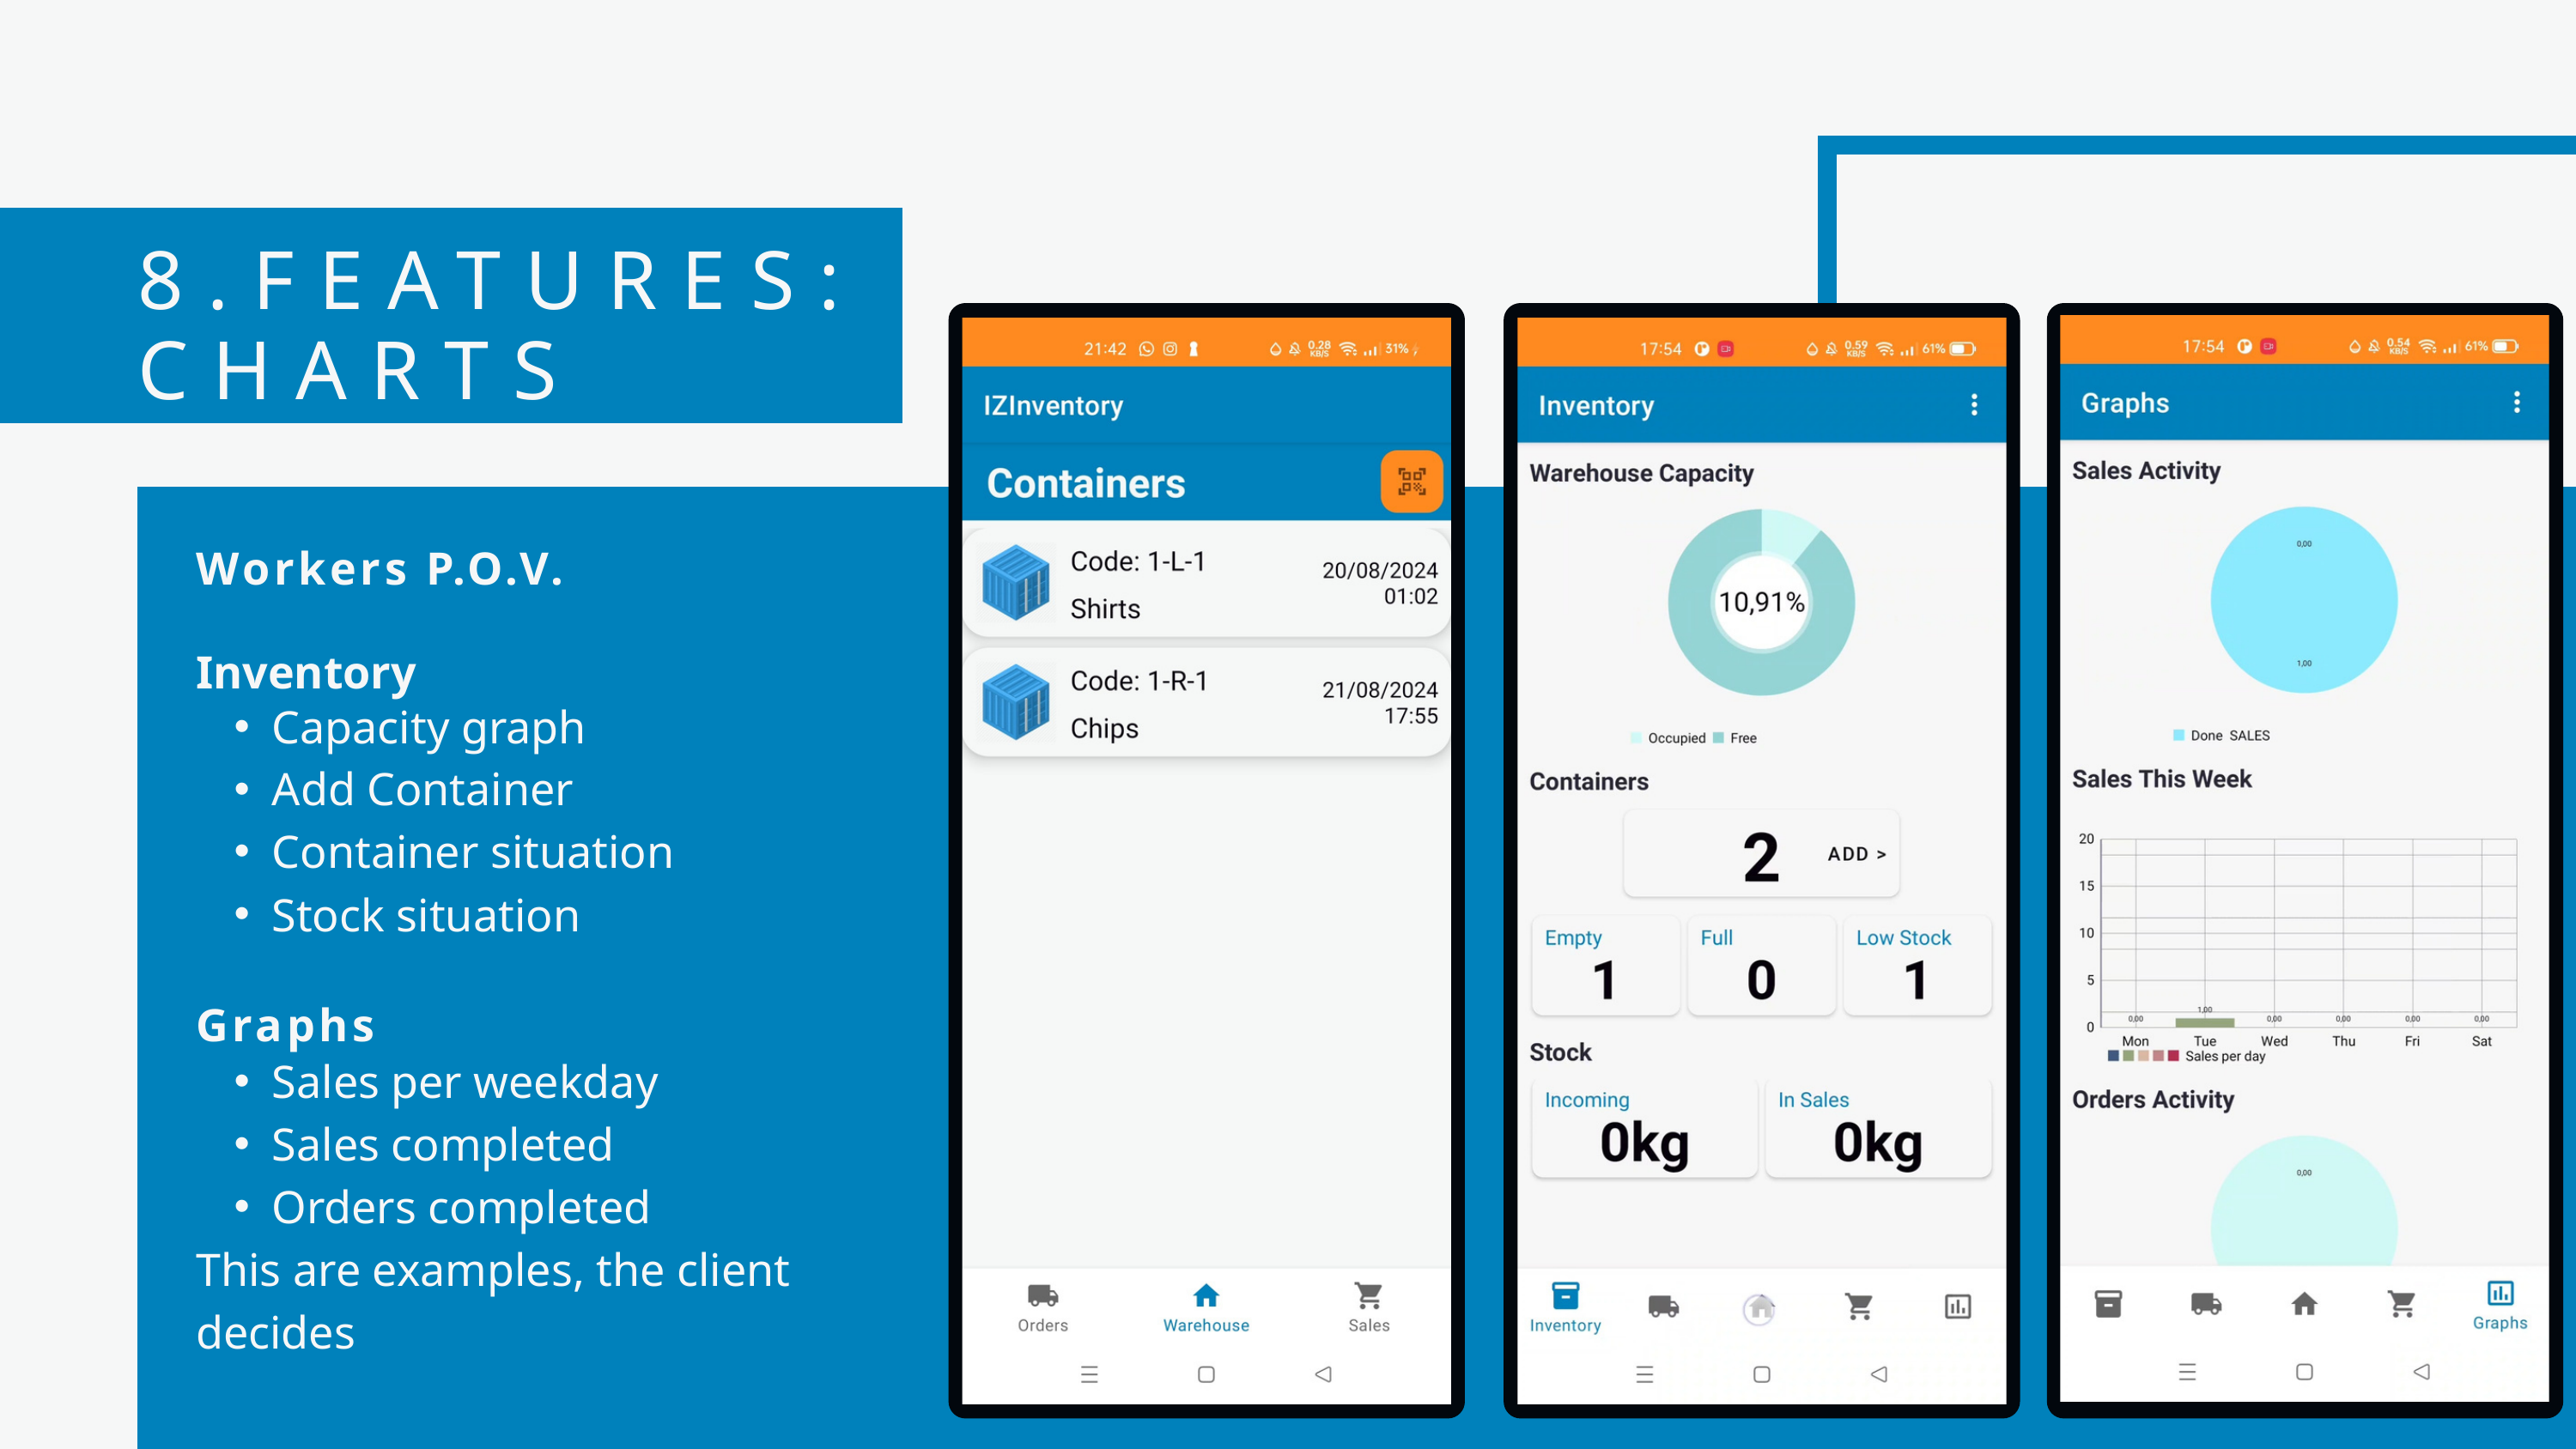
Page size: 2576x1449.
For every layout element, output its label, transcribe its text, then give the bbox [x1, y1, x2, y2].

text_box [137, 487, 2576, 1449]
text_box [1503, 302, 2020, 1419]
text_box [948, 302, 1466, 1419]
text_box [2046, 302, 2564, 1419]
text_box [1826, 144, 2576, 483]
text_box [0, 207, 903, 424]
text_box 8.FEATURES: CHARTS [906, 235, 910, 416]
